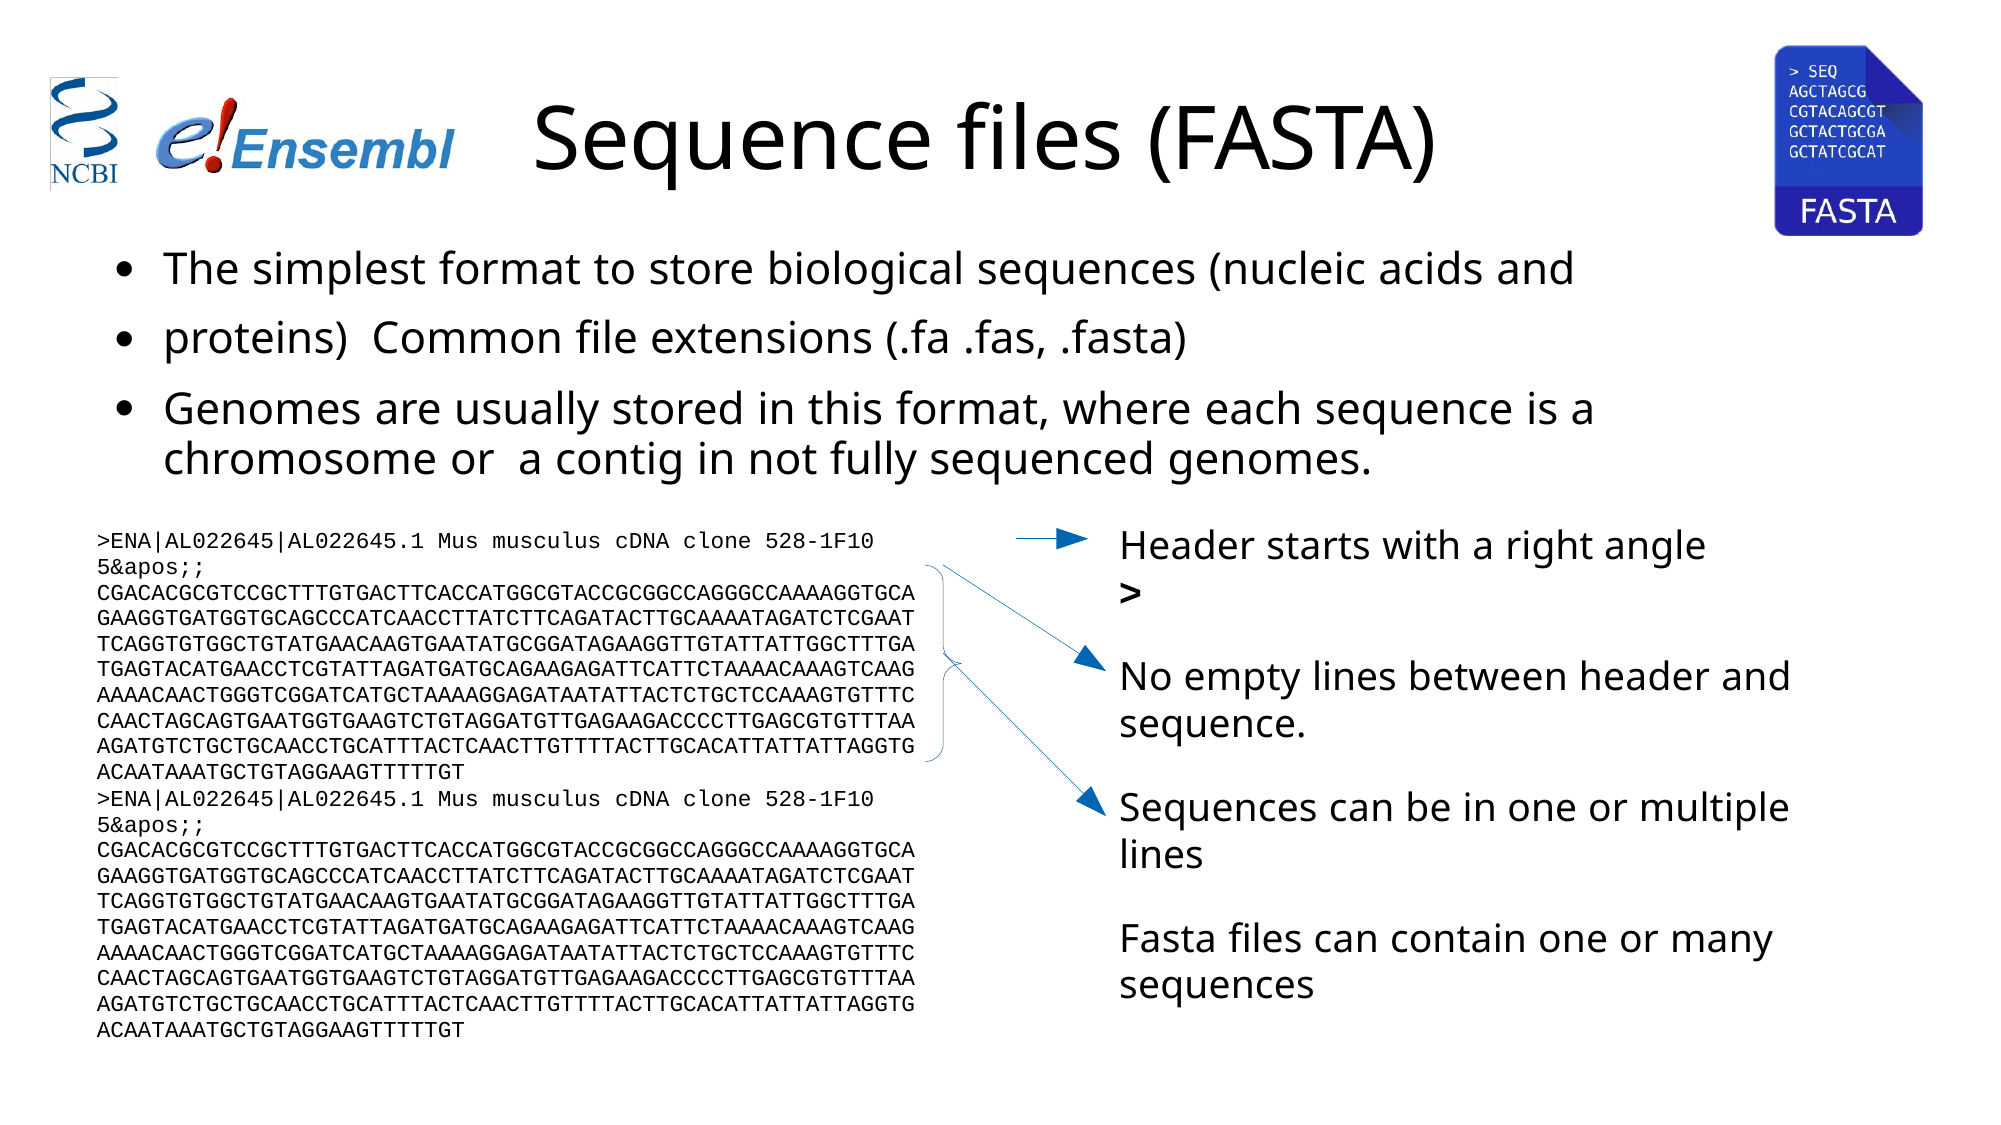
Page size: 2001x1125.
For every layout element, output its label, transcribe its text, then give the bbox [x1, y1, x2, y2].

text_box ● [113, 321, 134, 349]
text_box ● [113, 391, 134, 418]
picture [154, 97, 455, 173]
text_box >ENA|AL022645|AL022645.1 Mus musculus cDNA clone 528-1F10 5&apos;; CGACACGCGTCCGCTTTGTGACTTCACCATGGCGTACCGCGGCCAGGGCCAAAAGGTGCA GAAGGTGATGGTGCAGCCCATCAACCTTATCTTCAGATACTTGCAAAATAGATCTCGAAT TCAGGTGTGGCTGTATGAACAAGTGAATATGCGGATAGAAGGTTGTATTATTGGCTTTGA TGAGTACATGAACCTCGTATTAGATGATGCAGAAGAGATTCATTCTAAAACAAAGTCAAG AAAACAACTGGGTCGGATCATGCTAAAAGGAGATAATATTACTCTGCTCCAAAGTGTTTC CAACTAGCAGTGAATGGTGAAGTCTGTAGGATGTTGAGAAGACCCCTTGAGCGTGTTTAA AGATGTCTGCTGCAACCTGCATTTACTCAACTTGTTTTACTTGCACATTATTATTAGGTG ACAATAAATGCTGTAGGAAGTTTTTGT [94, 782, 998, 1043]
text_box Fasta files can contain one or many sequences [1116, 909, 1953, 1007]
text_box The simplest format to store biological sequences (nucleic acids and proteins) Common file extensions (.fa .fas, .fasta) Genomes are usually stored in this format, where each sequence is a chromosome or a contig in not fully sequenced genomes. [160, 221, 1856, 484]
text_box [924, 564, 1107, 817]
picture [1773, 45, 1923, 237]
text_box ● [113, 252, 134, 279]
text_box Sequences can be in one or multiple lines [1116, 779, 1857, 876]
title Sequence files (FASTA) [529, 78, 1470, 270]
text_box Header starts with a right angle > [1116, 517, 1708, 615]
text_box No empty lines between header and sequence. [1116, 648, 1953, 746]
text_box >ENA|AL022645|AL022645.1 Mus musculus cDNA clone 528-1F10 5&apos;; CGACACGCGTCCGCTTTGTGACTTCACCATGGCGTACCGCGGCCAGGGCCAAAAGGTGCA GAAGGTGATGGTGCAGCCCATCAACCTTATCTTCAGATACTTGCAAAATAGATCTCGAAT TCAGGTGTGGCTGTATGAACAAGTGAATATGCGGATAGAAGGTTGTATTATTGGCTTTGA TGAGTACATGAACCTCGTATTAGATGATGCAGAAGAGATTCATTCTAAAACAAAGTCAAG AAAACAACTGGGTCGGATCATGCTAAAAGGAGATAATATTACTCTGCTCCAAAGTGTTTC CAACTAGCAGTGAATGGTGAAGTCTGTAGGATGTTGAGAAGACCCCTTGAGCGTGTTTAA AGATGTCTGCTGCAACCTGCATTTACTCAACTTGTTTTACTTGCACATTATTATTAGGTG ACAATAAATGCTGTAGGAAGTTTTTGT [94, 524, 998, 782]
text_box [1015, 527, 1089, 550]
picture [50, 77, 118, 191]
